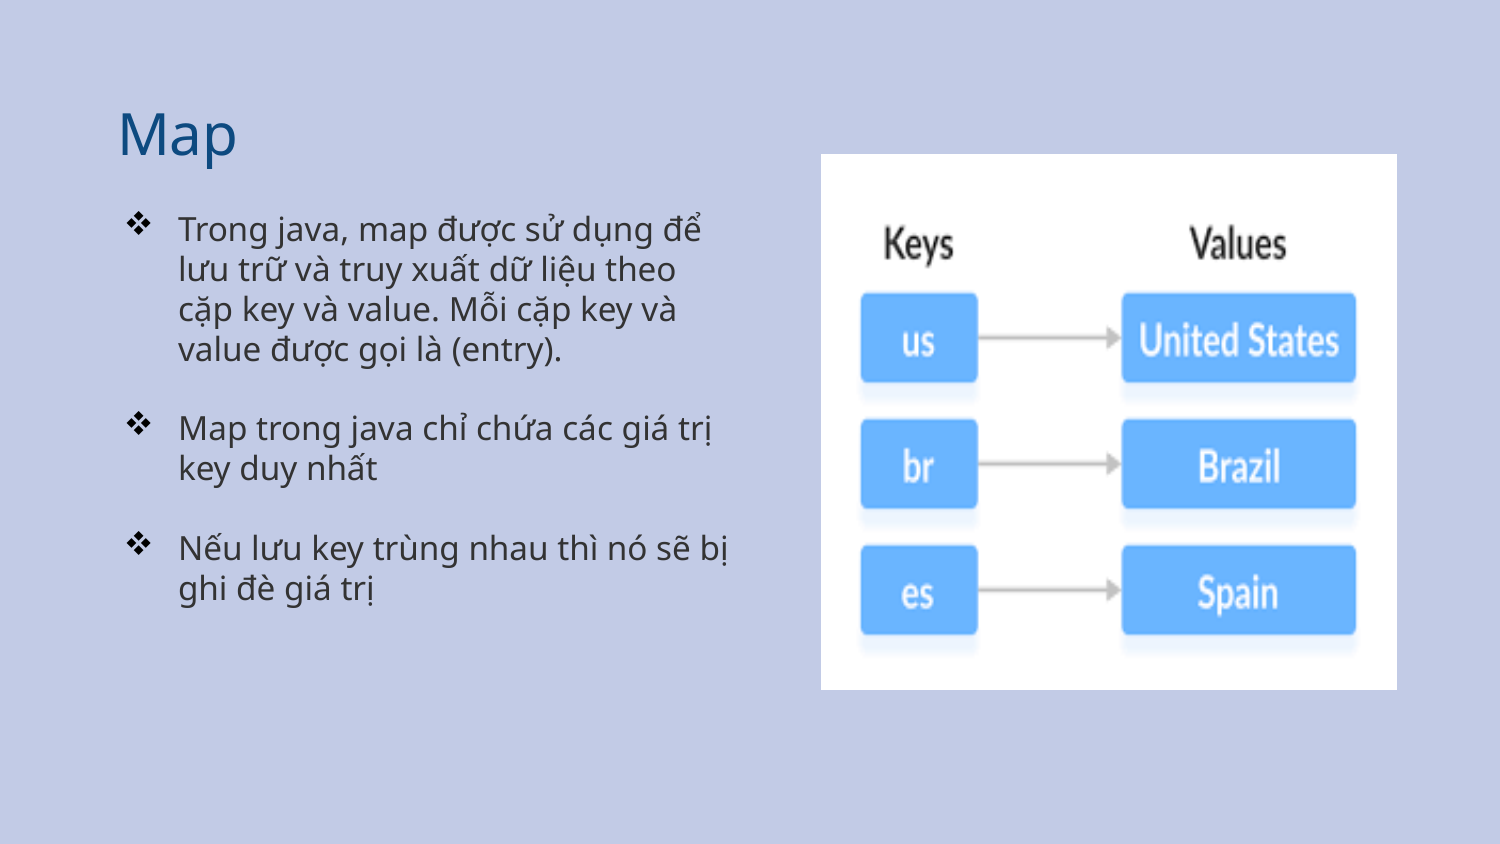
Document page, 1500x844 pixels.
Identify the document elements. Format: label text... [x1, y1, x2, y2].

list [821, 153, 1398, 690]
title Map [116, 72, 1383, 167]
list Trong java, map được sử dụng để lưu trữ và truy xuất dữ liệu theo cặp key và value. Mỗi cặp key và value được gọi là (entry). Map trong java chỉ chứa các giá trị key duy nhất Nếu lưu key trùng nhau thì nó sẽ bị ghi đè giá trị [103, 207, 741, 744]
